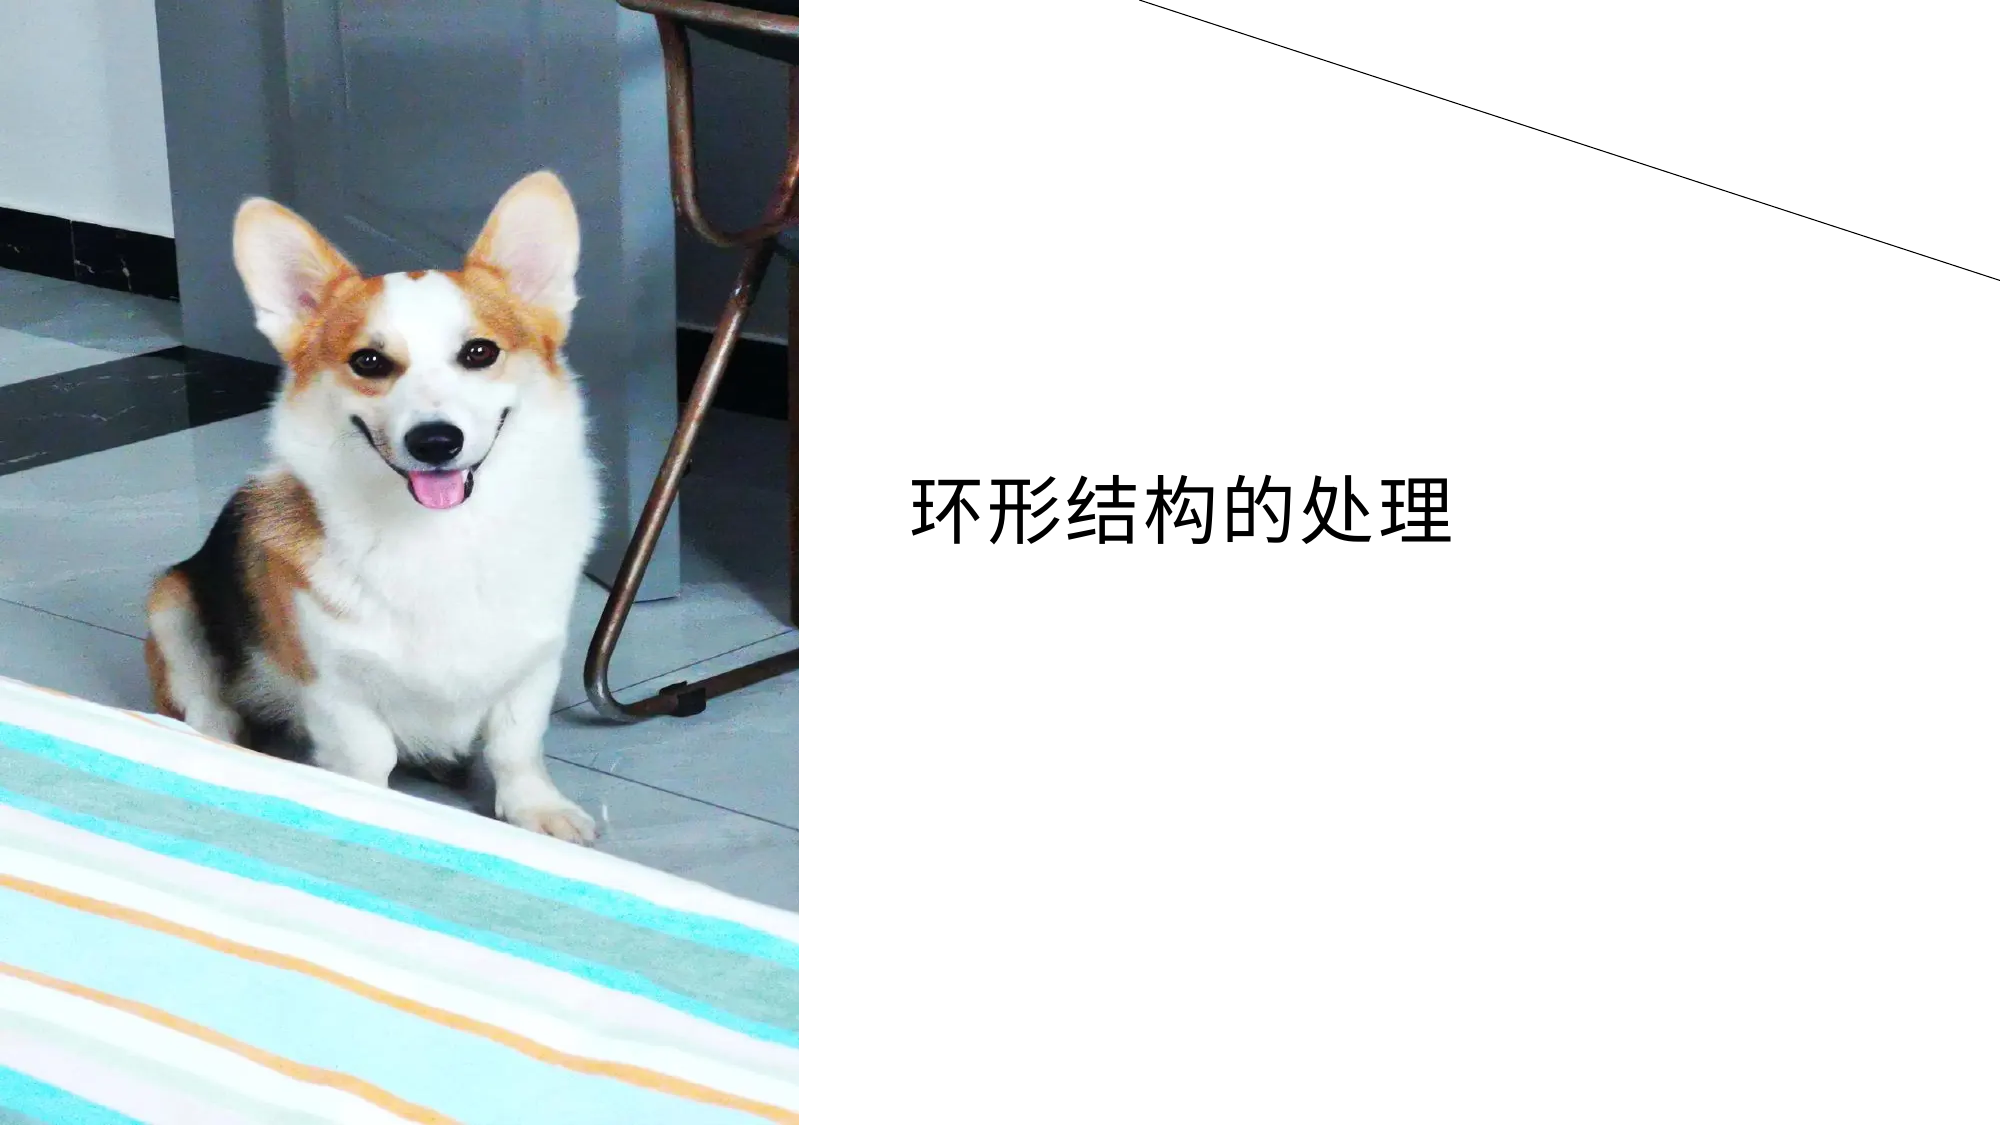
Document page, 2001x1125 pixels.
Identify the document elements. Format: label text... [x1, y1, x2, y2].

title 环形结构的处理 [894, 364, 1860, 563]
picture [0, 0, 799, 1125]
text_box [1139, 0, 2000, 281]
